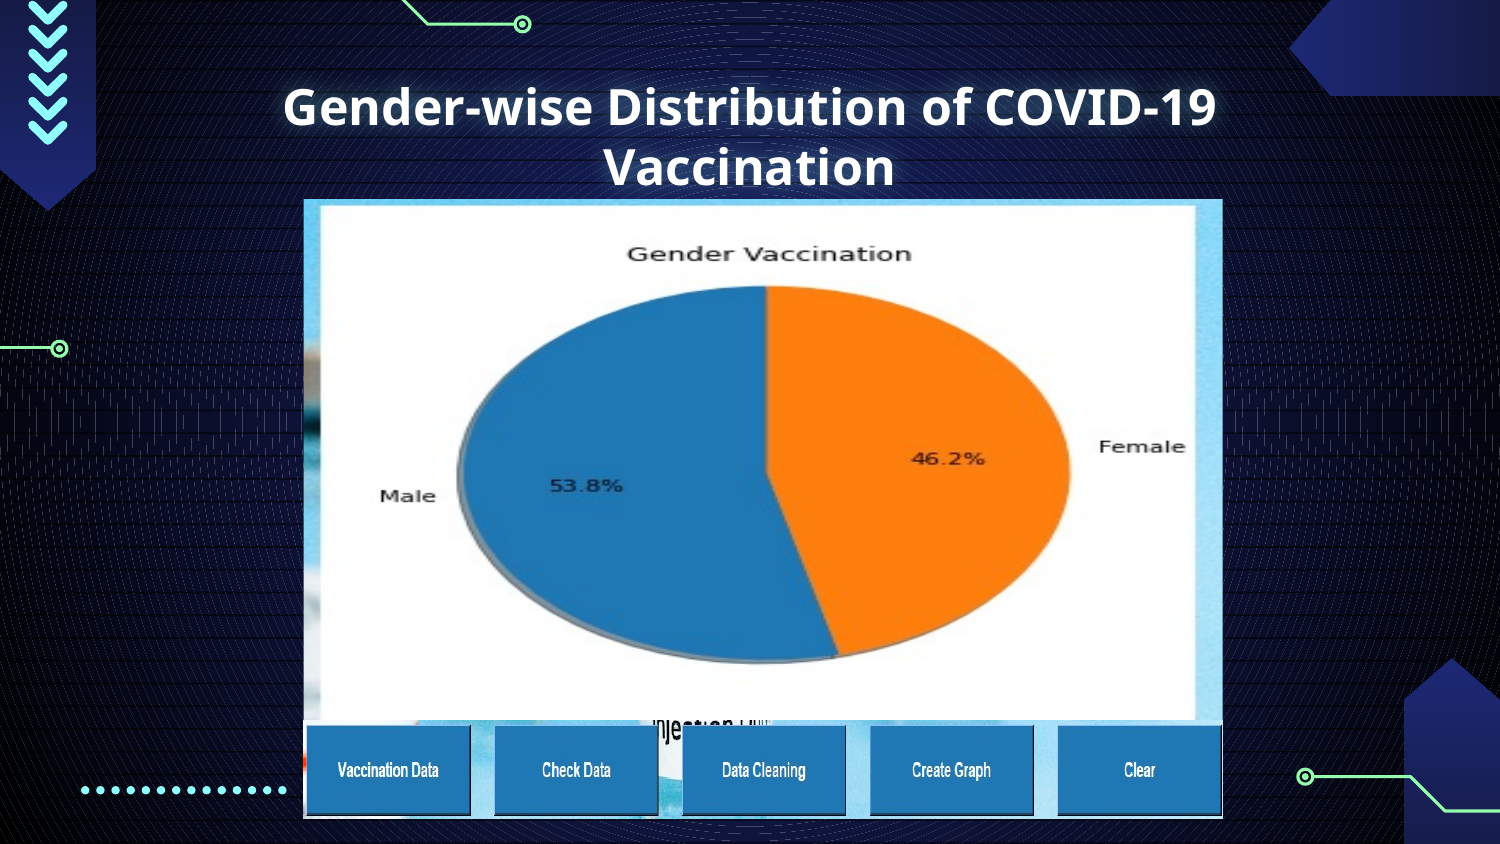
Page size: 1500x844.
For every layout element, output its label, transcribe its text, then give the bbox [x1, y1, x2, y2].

title Gender-wise Distribution of COVID-19 Vaccination [116, 88, 1383, 183]
picture [303, 198, 1224, 819]
